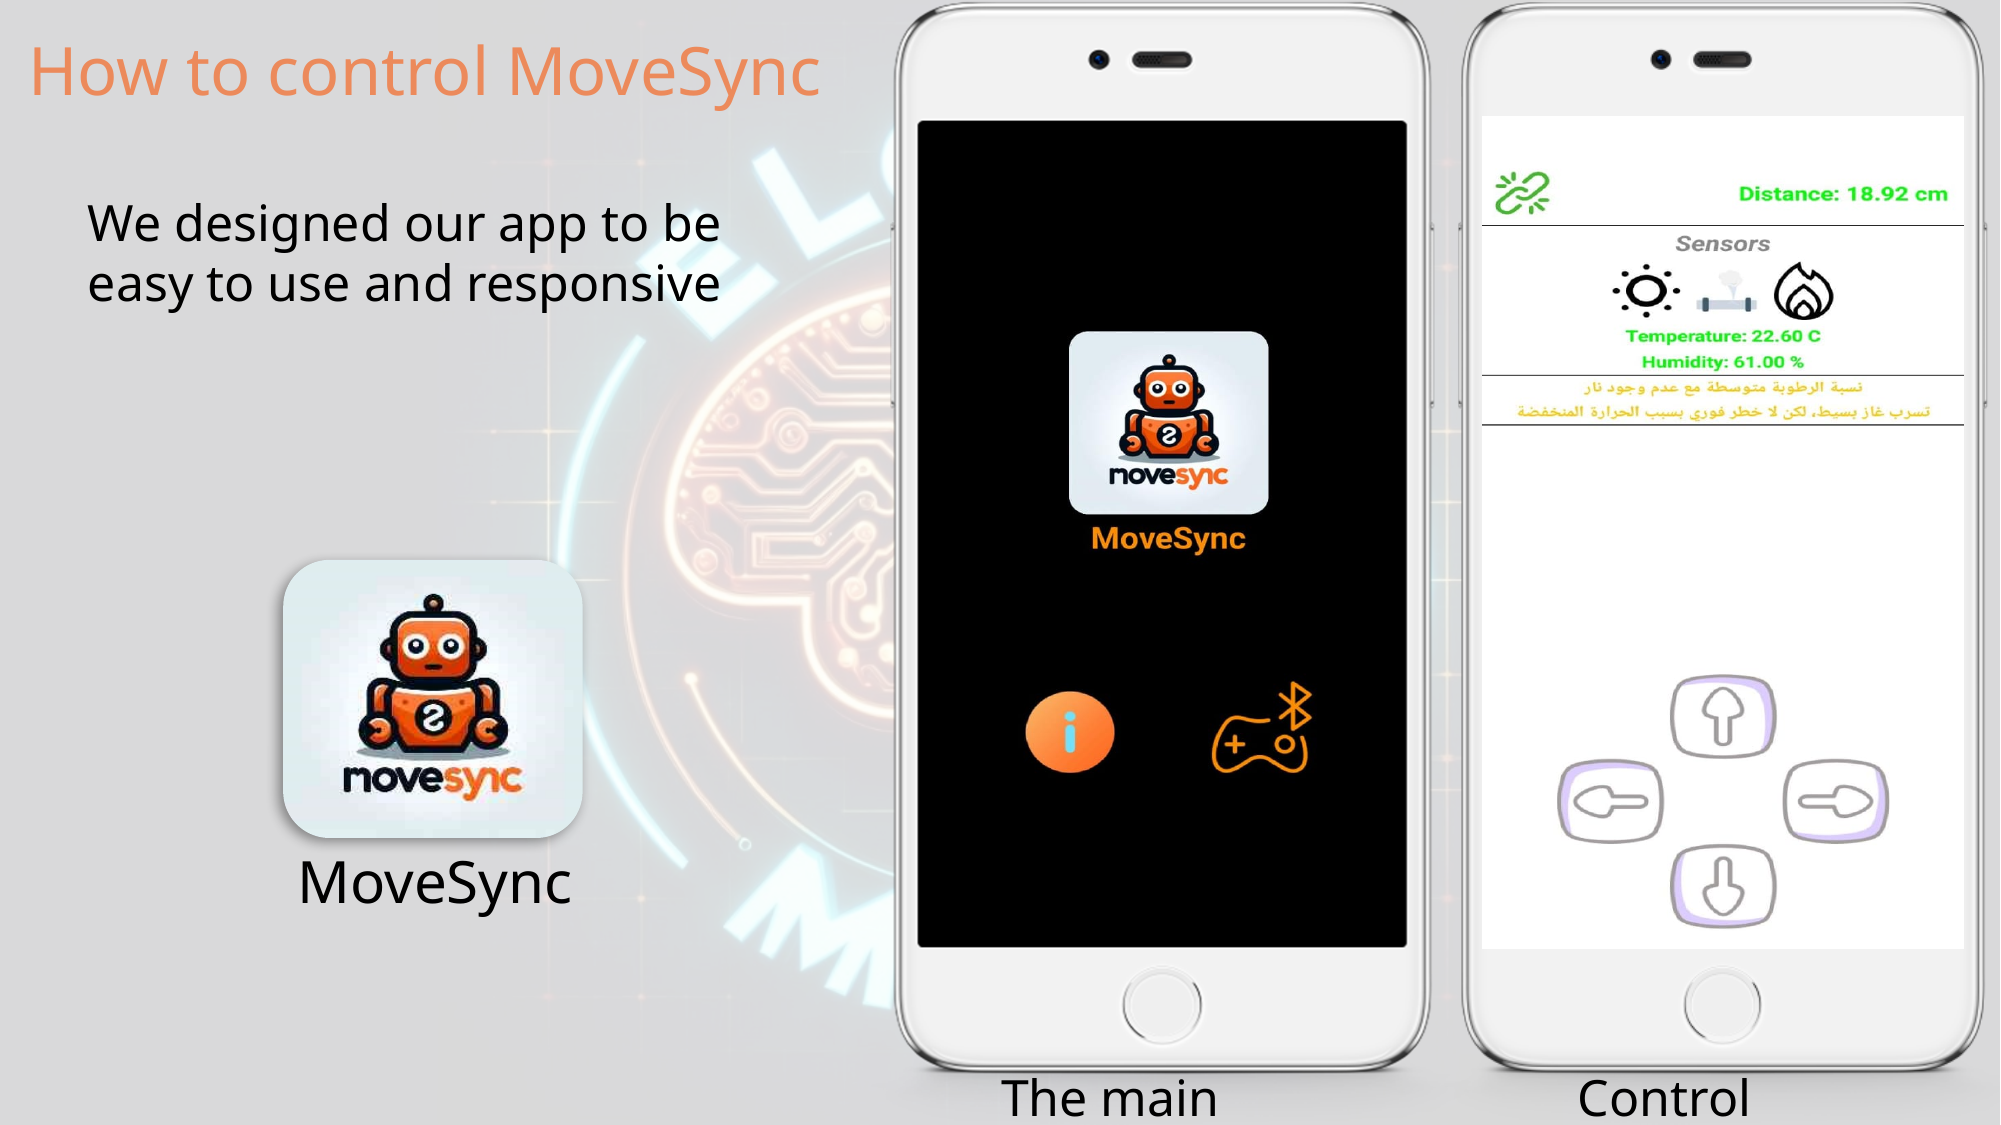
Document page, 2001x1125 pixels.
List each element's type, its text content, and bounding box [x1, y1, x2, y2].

text_box How to control MoveSync [13, 21, 836, 116]
picture [282, 559, 584, 839]
picture [836, 0, 2000, 1125]
text_box We designed our app to be easy to use and responsive [26, 184, 784, 320]
text_box MoveSync [283, 837, 605, 923]
